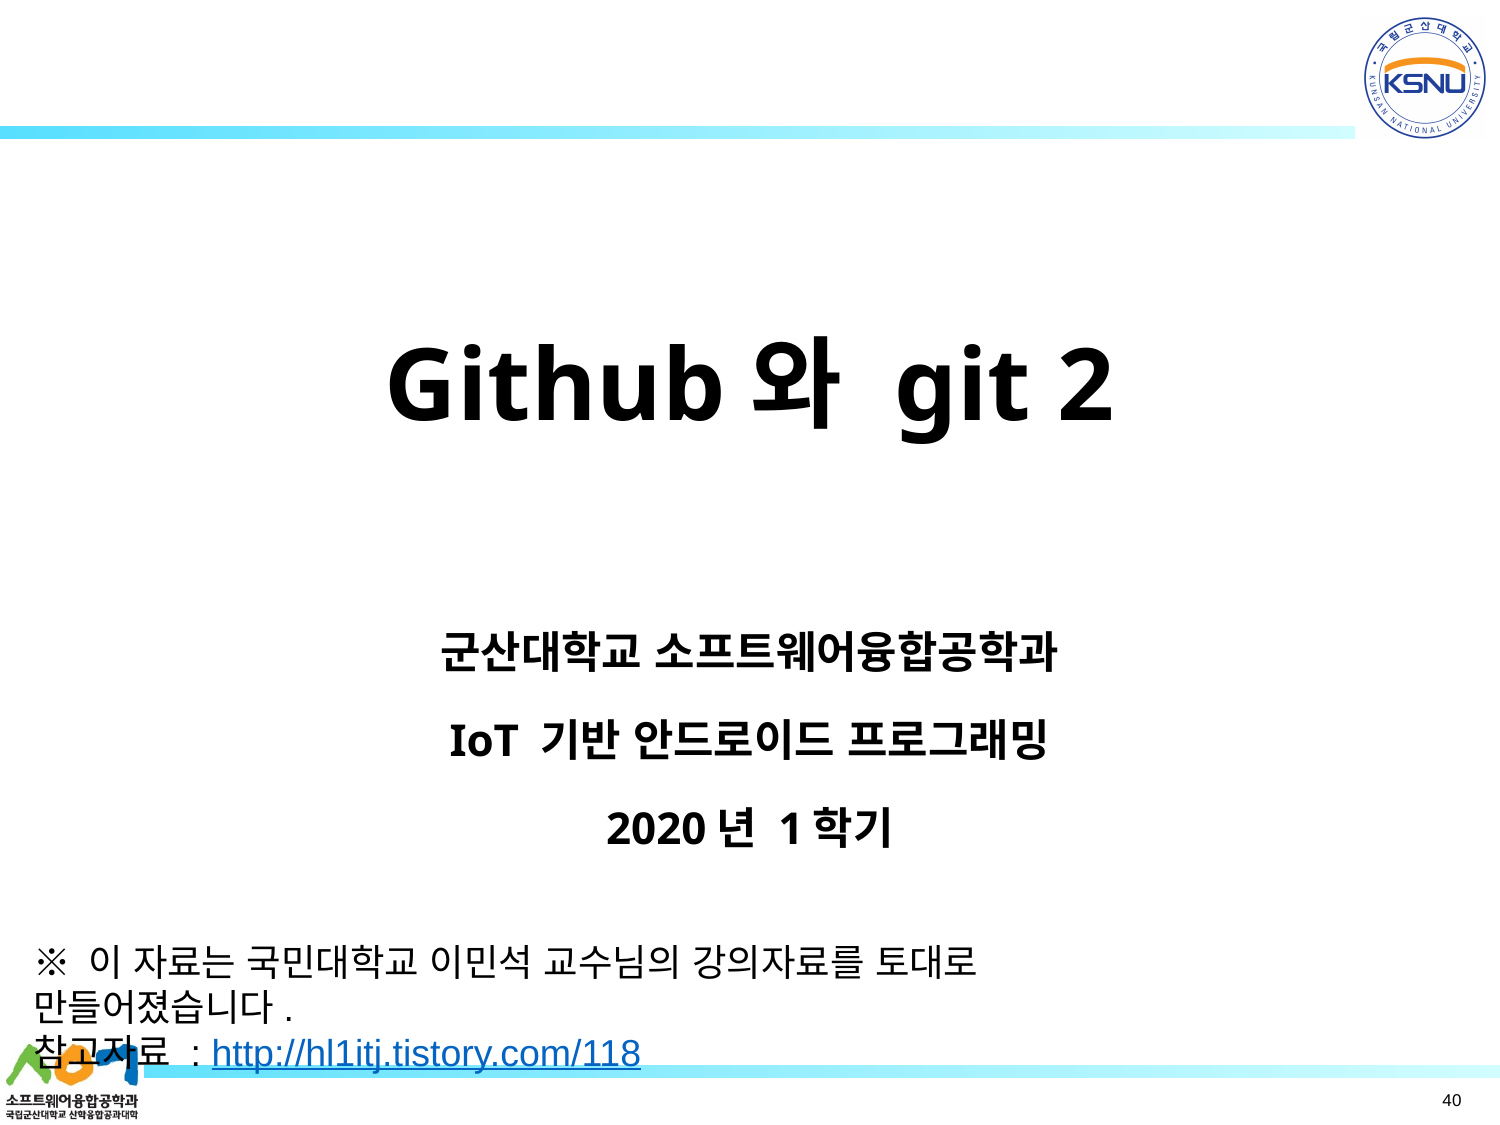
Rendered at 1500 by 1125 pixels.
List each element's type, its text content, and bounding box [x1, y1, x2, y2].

text_box ※ 이 자료는 국민대학교 이민석 교수님의 강의자료를 토대로 만들어졌습니다. 참고자료 : http://hl1itj.tistory.com/118 [18, 931, 1203, 1082]
picture [0, 1041, 144, 1122]
picture [1361, 16, 1486, 139]
text_box [250, 126, 254, 138]
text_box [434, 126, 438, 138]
subtitle 군산대학교 소프트웨어융합공학과 IoT 기반 안드로이드 프로그래밍 2020년 1학기 [187, 590, 1313, 863]
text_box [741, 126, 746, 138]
title Github와 git 2 [112, 183, 1388, 576]
slide_number 40 [1330, 1081, 1477, 1122]
